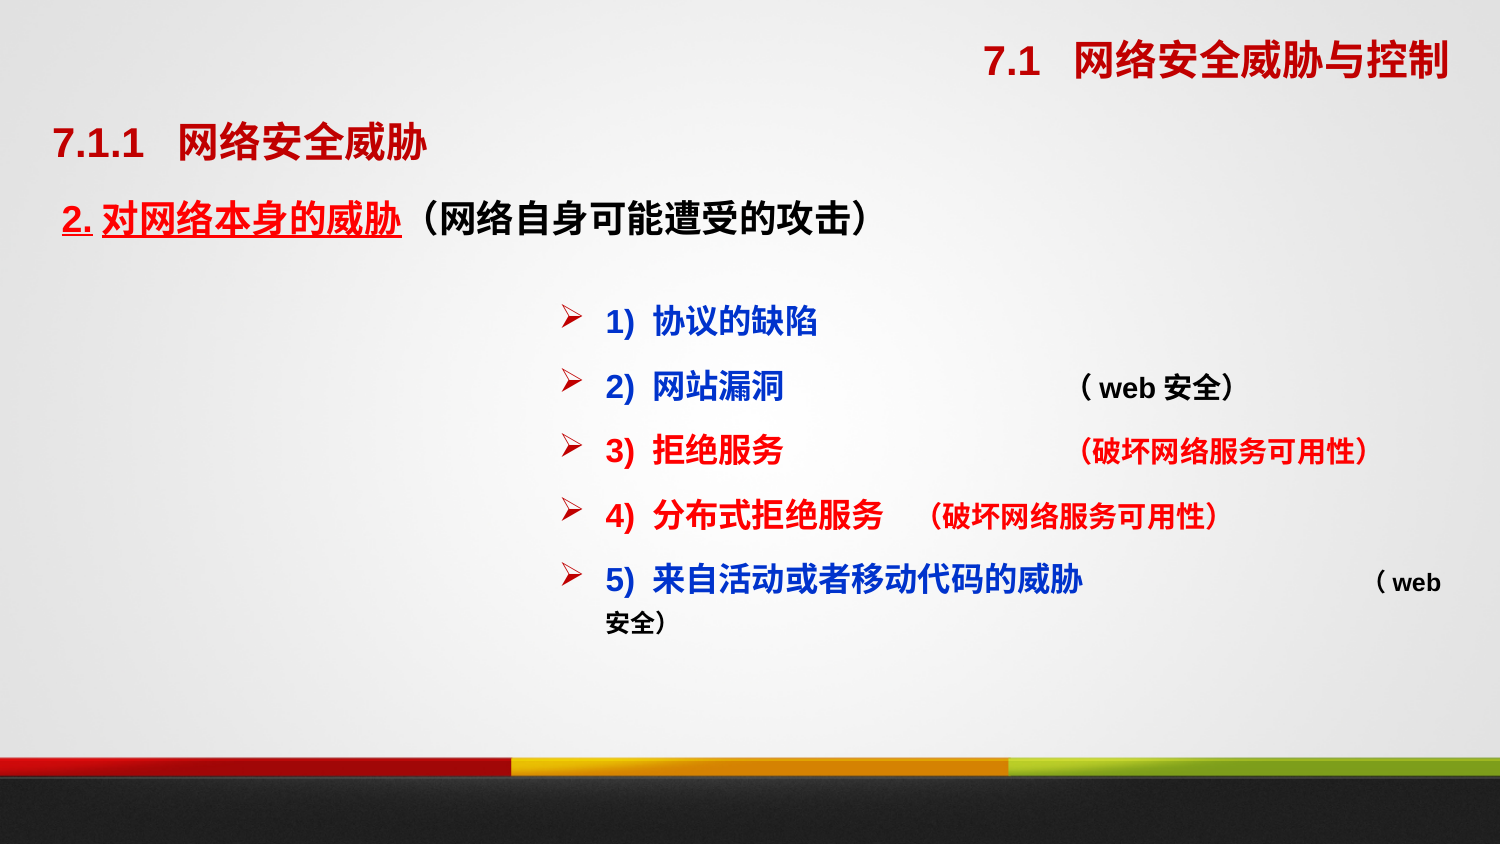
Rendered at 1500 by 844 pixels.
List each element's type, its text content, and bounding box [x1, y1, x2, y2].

text_box 2.对网络本身的威胁（网络自身可能遭受的攻击） [46, 187, 987, 248]
picture [0, 0, 1500, 844]
text_box 7.1.1 网络安全威胁 [35, 105, 446, 176]
list 1) 协议的缺陷 2) 网站漏洞 （web安全） 3) 拒绝服务 （破坏网络服务可用性） 4) 分布式拒绝服务 （破坏网络服务可用性） 5) 来自活动或者移动代码的威胁 （web安全） [468, 281, 1459, 741]
text_box 7.1 网络安全威胁与控制 [960, 23, 1472, 94]
